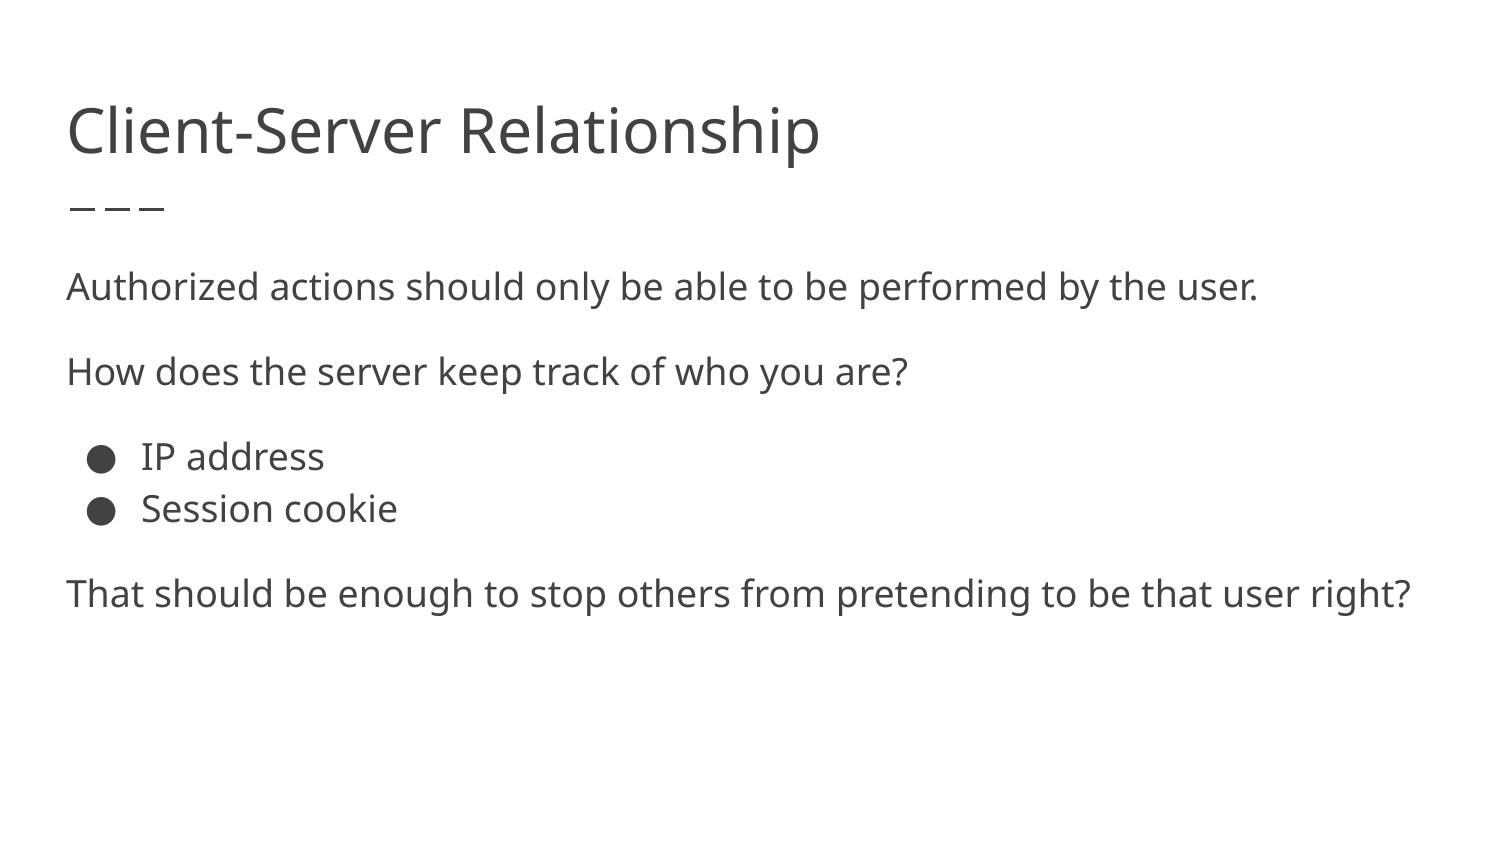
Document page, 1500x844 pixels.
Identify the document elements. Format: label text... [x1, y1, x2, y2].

title Client-Server Relationship [51, 61, 1449, 182]
list Authorized actions should only be able to be performed by the user. How does the server keep track of who you are? IP address Session cookie That should be enough to stop others from pretending to be that user right? [51, 240, 1449, 750]
